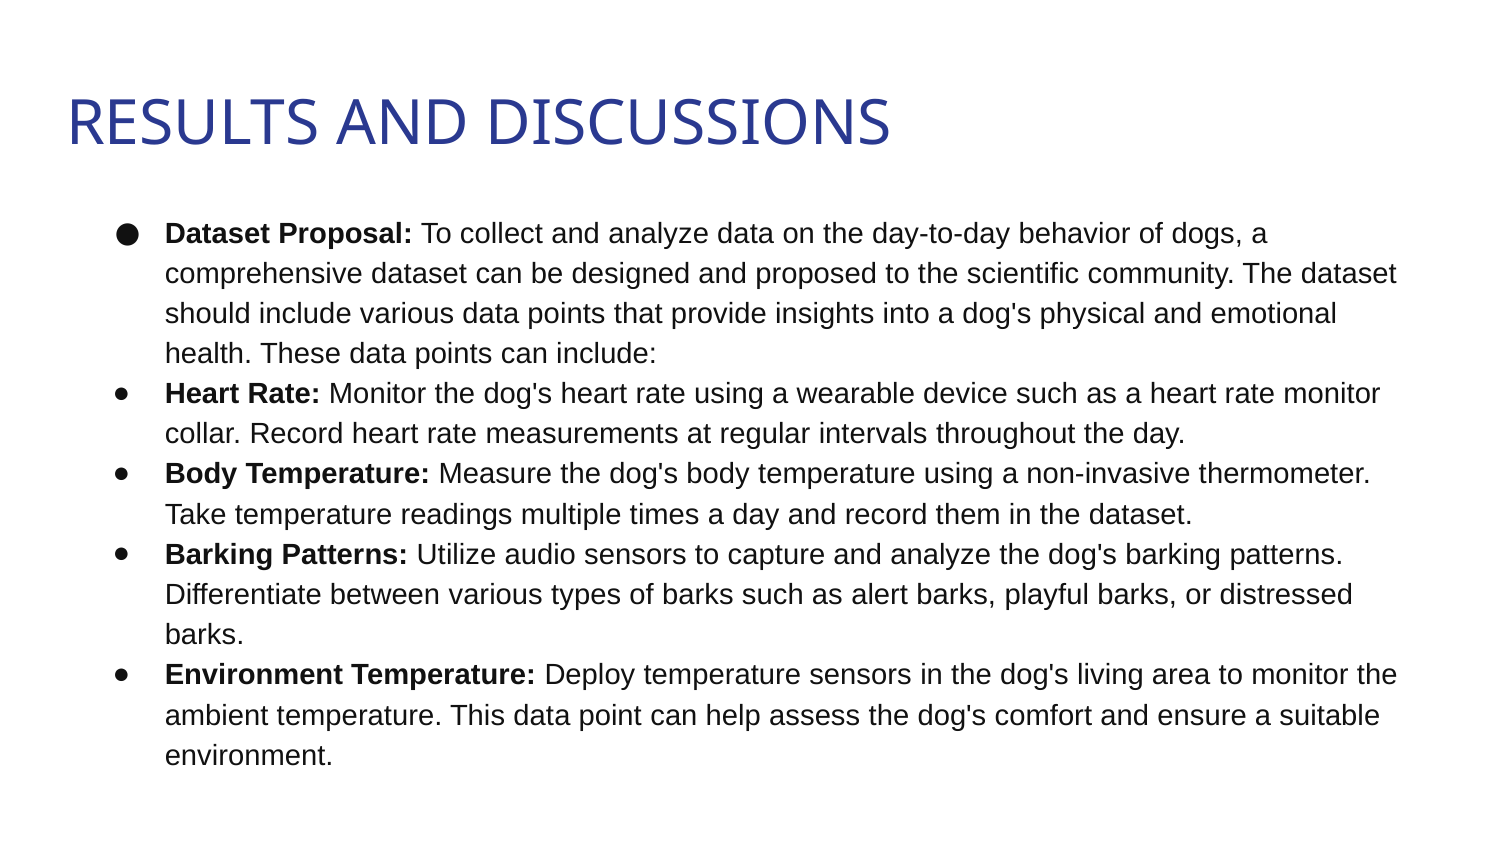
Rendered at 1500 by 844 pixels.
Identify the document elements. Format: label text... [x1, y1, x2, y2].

title RESULTS AND DISCUSSIONS [51, 67, 1449, 167]
text_box Dataset Proposal: To collect and analyze data on the day-to-day behavior of dogs, a comprehensive dataset can be designed and proposed to the scientific community. The dataset should include various data points that provide insights into a dog's physical and emotional health. These data points can include: Heart Rate: Monitor the dog's heart rate using a wearable device such as a heart rate monitor collar. Record heart rate measurements at regular intervals throughout the day. Body Temperature: Measure the dog's body temperature using a non-invasive thermometer. Take temperature readings multiple times a day and record them in the dataset. Barking Patterns: Utilize audio sensors to capture and analyze the dog's barking patterns. Differentiate between various types of barks such as alert barks, playful barks, or distressed barks. Environment Temperature: Deploy temperature sensors in the dog's living area to monitor the ambient temperature. This data point can help assess the dog's comfort and ensure a suitable environment. [74, 193, 1427, 794]
